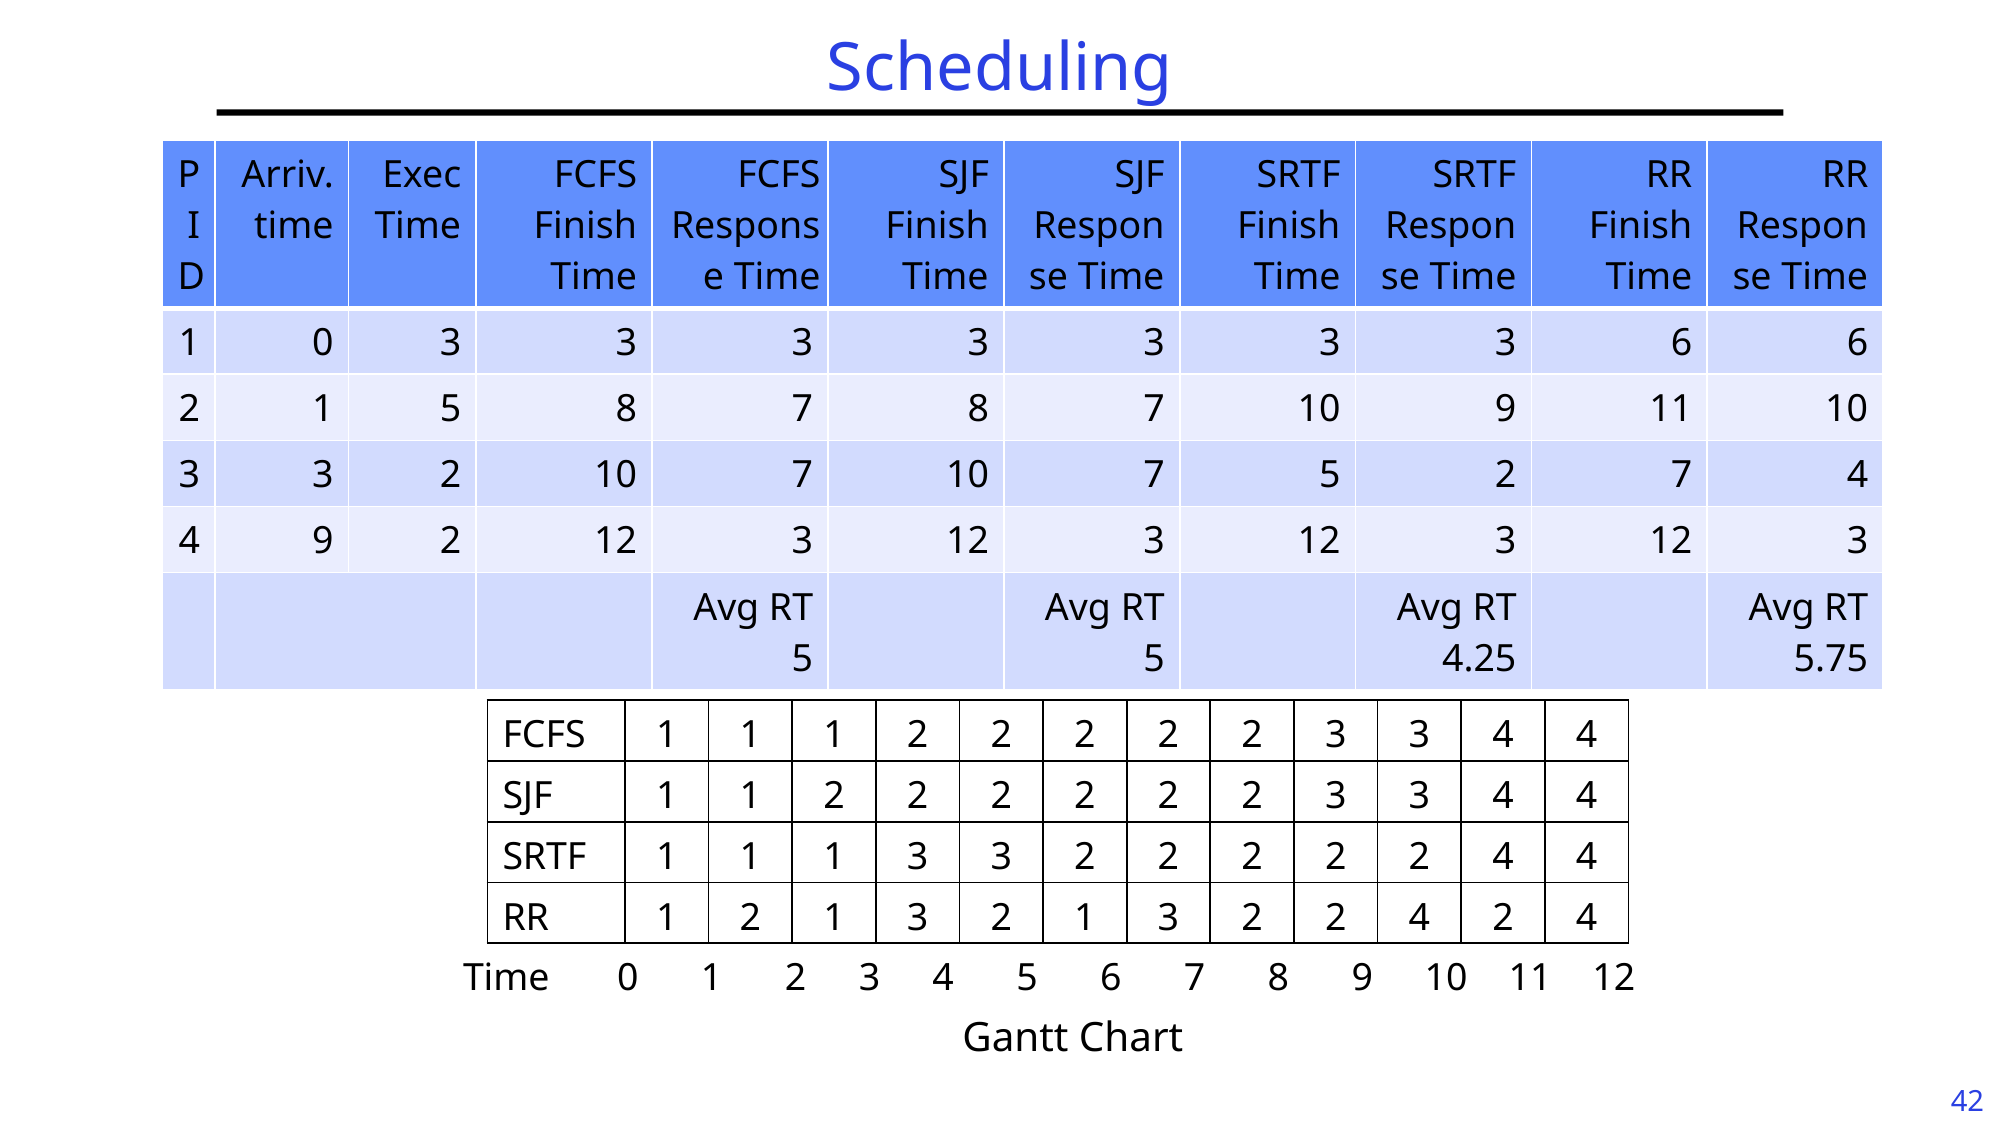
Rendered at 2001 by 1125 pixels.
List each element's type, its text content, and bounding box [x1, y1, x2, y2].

table_cell 4 [1708, 441, 1882, 506]
table_cell 9 [216, 507, 348, 572]
table_cell 2 [1211, 762, 1293, 821]
table_cell 2 [960, 762, 1042, 821]
table_cell 12 [1532, 507, 1706, 572]
table_cell 6 [1532, 311, 1706, 373]
table_cell 7 [653, 441, 827, 506]
table_header 1 [670, 943, 754, 1004]
table_cell 1 [626, 762, 708, 821]
table_cell 2 [960, 883, 1042, 942]
table_cell 2 [1295, 883, 1377, 942]
table_header FCFS [488, 701, 624, 760]
table_header 12 [1572, 943, 1656, 1004]
table_cell 2 [709, 883, 791, 942]
table_header 4 [1462, 701, 1544, 760]
table_cell 3 [1128, 883, 1209, 942]
table_header SJF Response Time [1005, 141, 1179, 306]
table_cell 3 [1005, 311, 1179, 373]
table_cell 10 [1708, 375, 1882, 440]
table_header SJF Finish Time [829, 141, 1003, 306]
table_header FCFS Response Time [653, 141, 827, 306]
table_cell 7 [1005, 375, 1179, 440]
table_cell 2 [1044, 823, 1126, 882]
table_cell 3 [1708, 507, 1882, 572]
table_cell [1181, 573, 1355, 689]
table_cell 3 [1005, 507, 1179, 572]
table_cell 2 [349, 441, 475, 506]
table_header 3 [837, 943, 901, 1004]
table_cell 8 [829, 375, 1003, 440]
table_cell SJF [488, 762, 624, 821]
table_header 8 [1237, 943, 1320, 1004]
table_header 2 [1211, 701, 1293, 760]
table_header 6 [1069, 943, 1153, 1004]
table_cell [477, 573, 651, 689]
table_header 2 [877, 701, 959, 760]
table_cell 1 [709, 823, 791, 882]
table_header Exec Time [349, 141, 475, 306]
table_cell 2 [793, 762, 875, 821]
table_cell 5 [349, 375, 475, 440]
table_cell Avg RT 5 [653, 573, 827, 689]
table_cell [1532, 573, 1706, 689]
table_cell 2 [1044, 762, 1126, 821]
title Scheduling [216, 24, 1784, 113]
table_cell [216, 573, 475, 689]
table_cell 3 [477, 311, 651, 373]
table_cell 1 [793, 883, 875, 942]
table_cell 2 [1211, 823, 1293, 882]
table_cell 4 [1546, 762, 1628, 821]
table_cell 10 [1181, 375, 1355, 440]
table_cell 3 [1356, 311, 1531, 373]
table_cell 12 [829, 507, 1003, 572]
table_header 5 [985, 943, 1069, 1004]
table_header 4 [1546, 701, 1628, 760]
table_cell 1 [709, 762, 791, 821]
table_cell Avg RT 5.75 [1708, 573, 1882, 689]
table_cell 3 [653, 507, 827, 572]
table_cell 2 [1128, 762, 1209, 821]
table_cell 3 [163, 441, 214, 506]
table_cell 12 [1181, 507, 1355, 572]
table_cell 3 [960, 823, 1042, 882]
table_cell 2 [349, 507, 475, 572]
table_cell 3 [877, 883, 959, 942]
table_header RR Finish Time [1532, 141, 1706, 306]
table_header 1 [709, 701, 791, 760]
table_cell [163, 573, 214, 689]
table_cell 10 [829, 441, 1003, 506]
table_header Arriv. time [216, 141, 348, 306]
table_cell [829, 573, 1003, 689]
table_cell 5 [1181, 441, 1355, 506]
table_header 10 [1404, 943, 1488, 1004]
table_header FCFS Finish Time [477, 141, 651, 306]
table_cell 3 [877, 823, 959, 882]
table_cell Avg RT 5 [1005, 573, 1179, 689]
table_header SRTF Response Time [1356, 141, 1531, 306]
table_cell 2 [1211, 883, 1293, 942]
table_cell 8 [477, 375, 651, 440]
table_header 9 [1320, 943, 1404, 1004]
table_cell 3 [1295, 762, 1377, 821]
table_cell 7 [653, 375, 827, 440]
table_cell 6 [1708, 311, 1882, 373]
table_cell 1 [626, 823, 708, 882]
table_header PID [163, 141, 214, 306]
table_cell 4 [1462, 823, 1544, 882]
table_header SRTF Finish Time [1181, 141, 1355, 306]
table_cell 4 [1546, 883, 1628, 942]
table_header 1 [793, 701, 875, 760]
table_cell 4 [163, 507, 214, 572]
table_header Time [448, 943, 586, 1004]
table_cell 3 [1356, 507, 1531, 572]
table_cell 11 [1532, 375, 1706, 440]
table_cell 3 [1181, 311, 1355, 373]
table_cell 3 [1378, 762, 1460, 821]
table_cell 0 [216, 311, 348, 373]
table_header 11 [1488, 943, 1572, 1004]
table_header 4 [901, 943, 985, 1004]
table_cell 4 [1378, 883, 1460, 942]
table_cell 4 [1546, 823, 1628, 882]
table_cell 1 [1044, 883, 1126, 942]
table_cell Avg RT 4.25 [1356, 573, 1531, 689]
table_header 2 [754, 943, 837, 1004]
table_cell 10 [477, 441, 651, 506]
table_cell SRTF [488, 823, 624, 882]
table_cell 1 [216, 375, 348, 440]
table_header 0 [586, 943, 670, 1004]
table_cell 9 [1356, 375, 1531, 440]
table_cell 3 [349, 311, 475, 373]
table_cell 12 [477, 507, 651, 572]
table_cell 2 [877, 762, 959, 821]
table_cell 7 [1005, 441, 1179, 506]
table_cell 2 [1356, 441, 1531, 506]
table_cell 2 [1295, 823, 1377, 882]
table_header 7 [1153, 943, 1237, 1004]
table_cell 2 [1128, 823, 1209, 882]
table_cell 3 [653, 311, 827, 373]
table_cell 1 [626, 883, 708, 942]
table_cell 1 [793, 823, 875, 882]
table_cell 3 [216, 441, 348, 506]
table_header 3 [1295, 701, 1377, 760]
table_header 3 [1378, 701, 1460, 760]
table_header 2 [1044, 701, 1126, 760]
list Gantt Chart [947, 1004, 1223, 1070]
table_cell 3 [829, 311, 1003, 373]
table_cell 7 [1532, 441, 1706, 506]
table_cell RR [488, 883, 624, 942]
table_header 2 [960, 701, 1042, 760]
table_cell 4 [1462, 762, 1544, 821]
table_cell 1 [163, 311, 214, 373]
table_header RR Response Time [1708, 141, 1882, 306]
table_cell 2 [1462, 883, 1544, 942]
table_cell 2 [163, 375, 214, 440]
table_cell 2 [1378, 823, 1460, 882]
table_header 1 [626, 701, 708, 760]
table_header 2 [1128, 701, 1209, 760]
